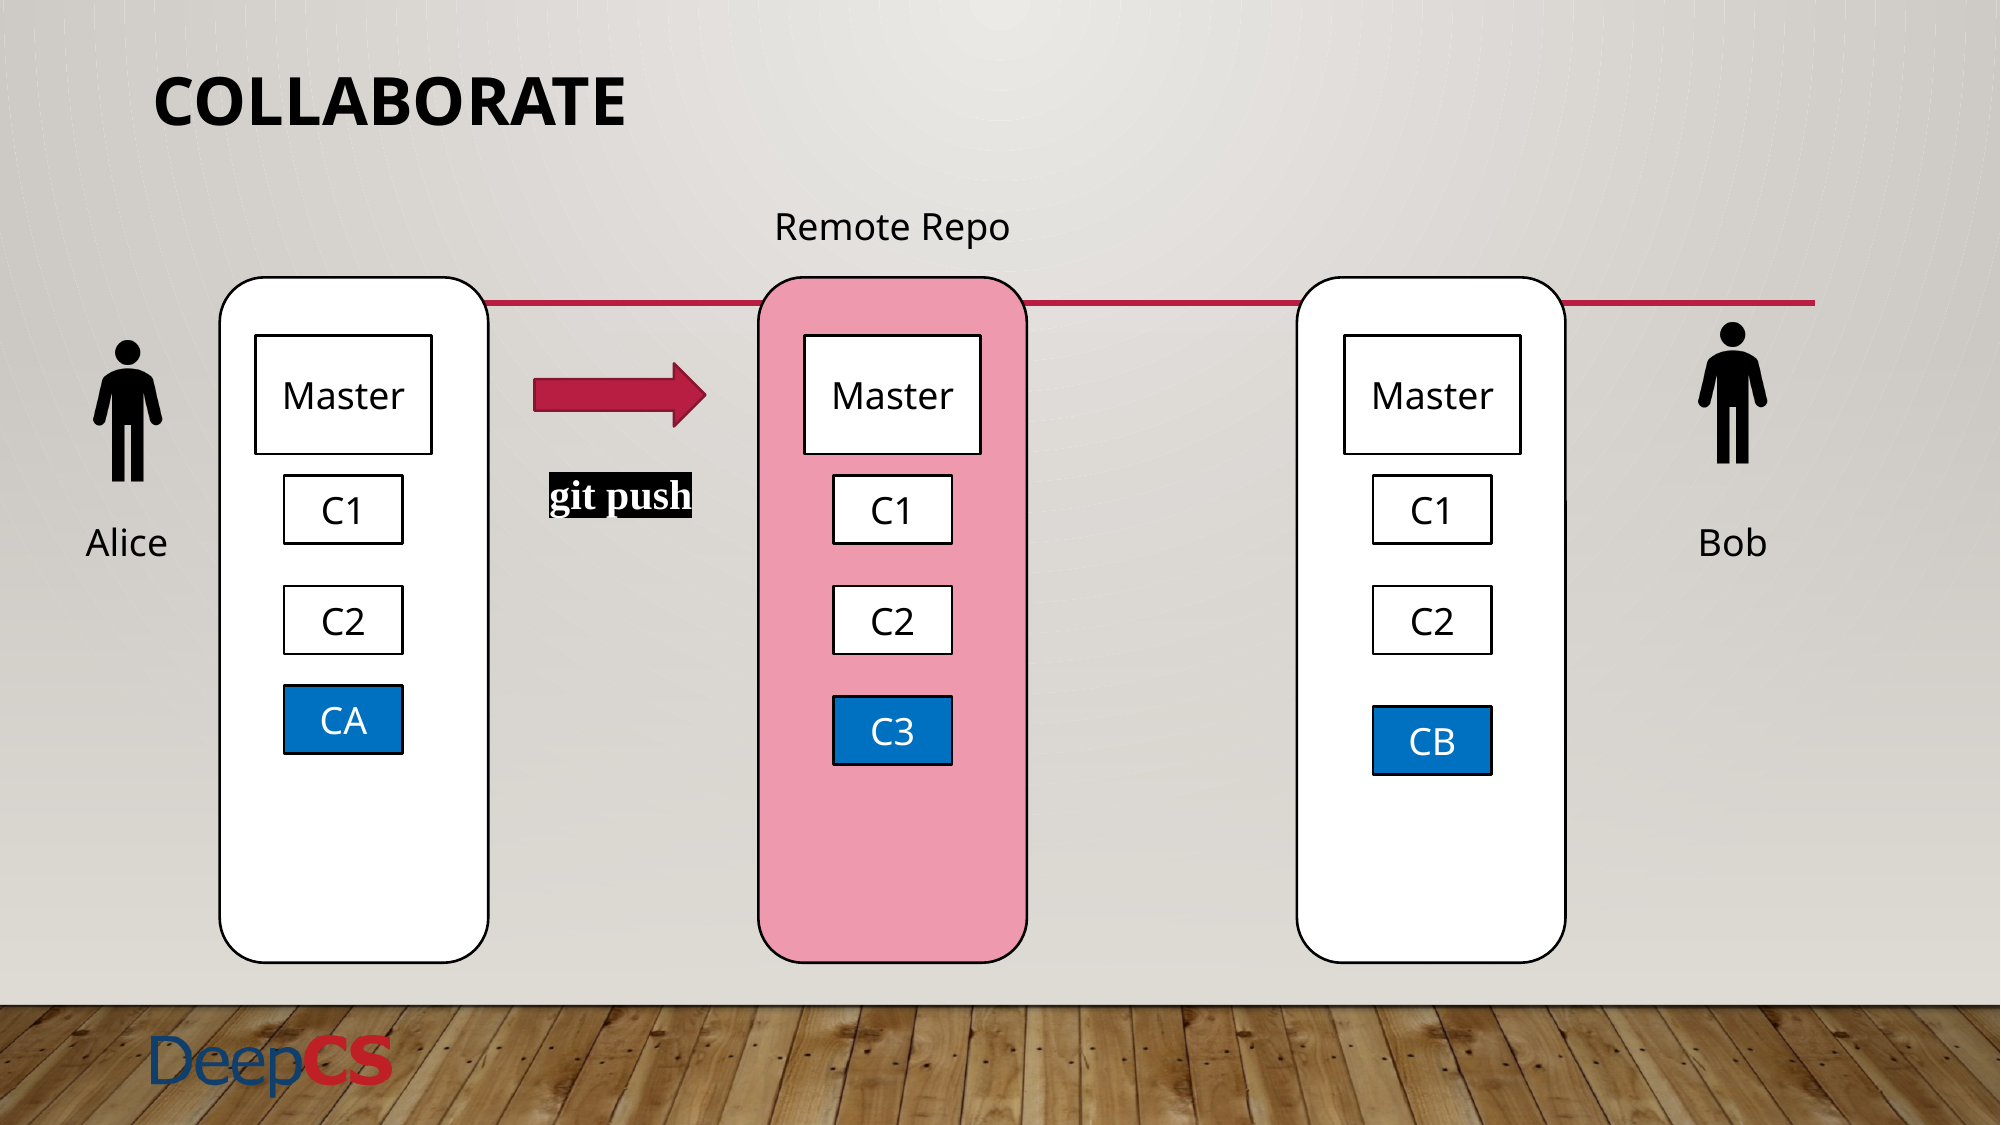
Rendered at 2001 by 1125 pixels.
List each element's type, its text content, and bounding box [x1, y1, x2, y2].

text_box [1344, 335, 1521, 655]
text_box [34, 335, 220, 573]
picture [0, 1005, 2000, 1125]
text_box Remote Repo [758, 195, 1027, 256]
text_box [804, 335, 981, 655]
title Collaborate [137, 59, 1846, 167]
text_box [255, 335, 432, 655]
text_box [219, 277, 1566, 963]
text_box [1643, 317, 1822, 573]
